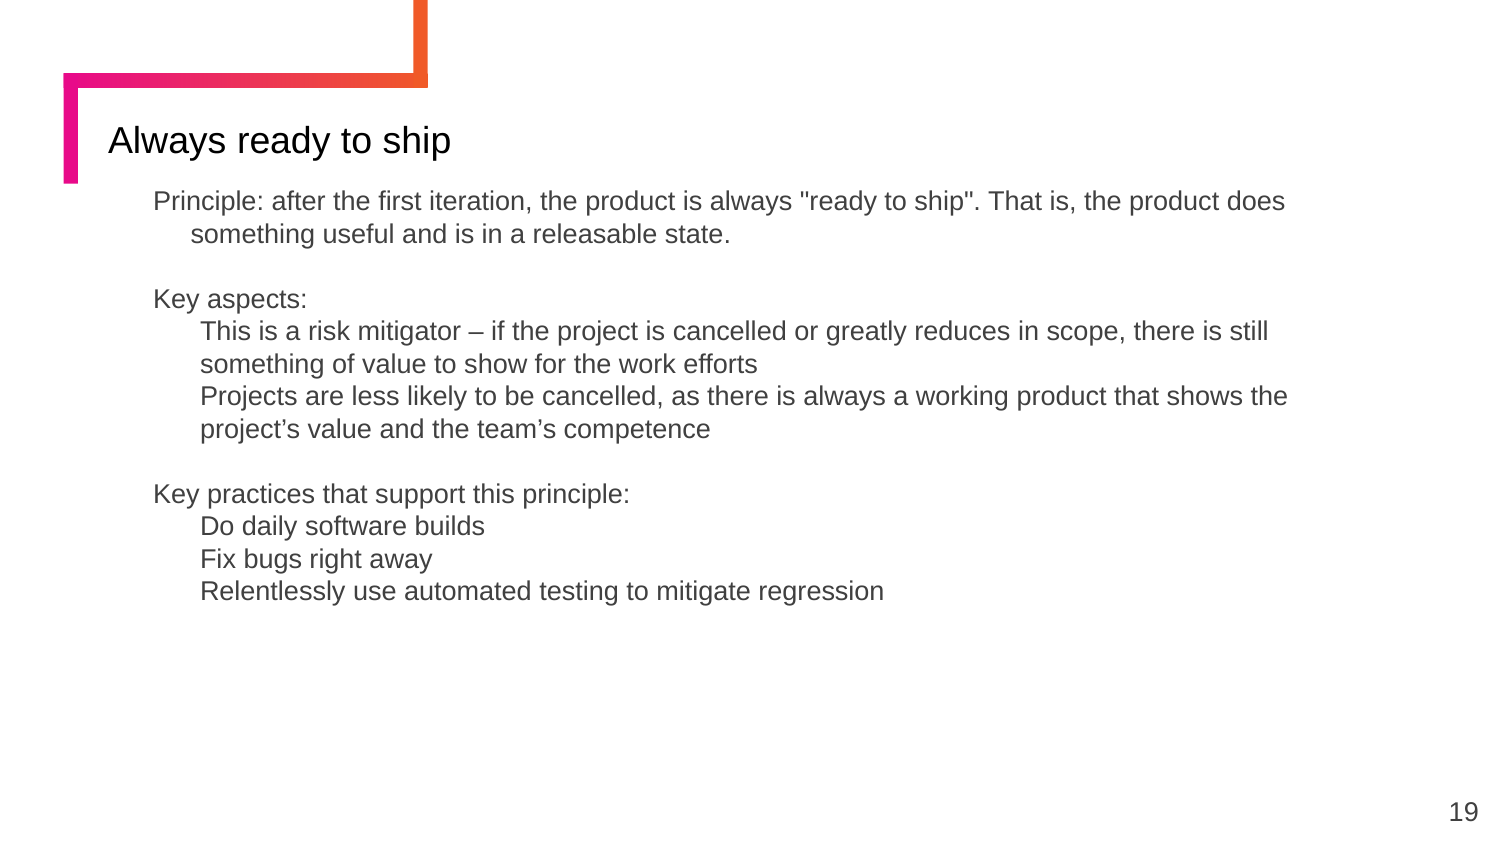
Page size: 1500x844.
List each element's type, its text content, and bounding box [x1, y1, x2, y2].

subtitle Principle: after the first iteration, the product is always "ready to ship". That is, the product does something useful and is in a releasable state. Key aspects: This is a risk mitigator – if the project is cancelled or greatly reduces in scope, there is still something of value to show for the work efforts Projects are less likely to be cancelled, as there is always a working product that shows the project’s value and the team’s competence Key practices that support this principle: Do daily software builds Fix bugs right away Relentlessly use automated testing to mitigate regression [100, 168, 1352, 690]
slide_number 19 [1403, 779, 1494, 844]
title Always ready to ship [100, 117, 1455, 169]
